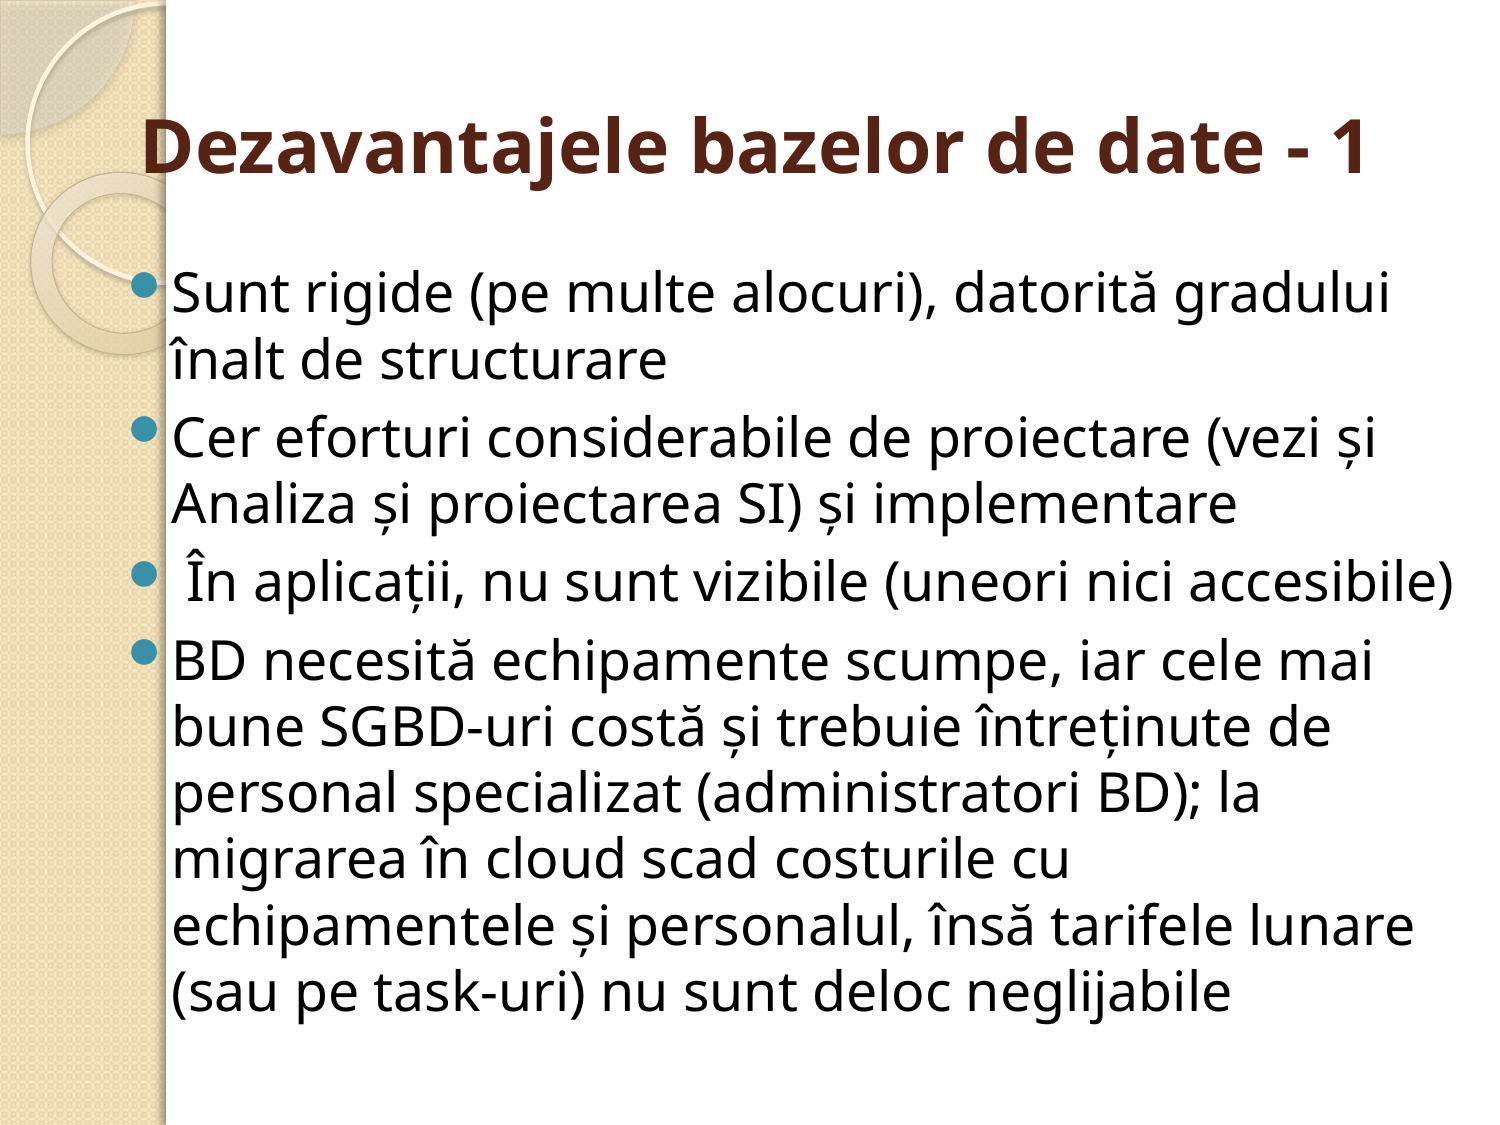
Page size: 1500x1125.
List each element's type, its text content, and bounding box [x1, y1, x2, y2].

title Dezavantajele bazelor de date - 1 [12, 50, 1500, 238]
list Sunt rigide (pe multe alocuri), datorită gradului înalt de structurare Cer eforturi considerabile de proiectare (vezi şi Analiza şi proiectarea SI) şi implementare În aplicaţii, nu sunt vizibile (uneori nici accesibile) BD necesită echipamente scumpe, iar cele mai bune SGBD-uri costă şi trebuie întreţinute de personal specializat (administratori BD); la migrarea în cloud scad costurile cu echipamentele și personalul, însă tarifele lunare (sau pe task-uri) nu sunt deloc neglijabile [99, 249, 1476, 1125]
